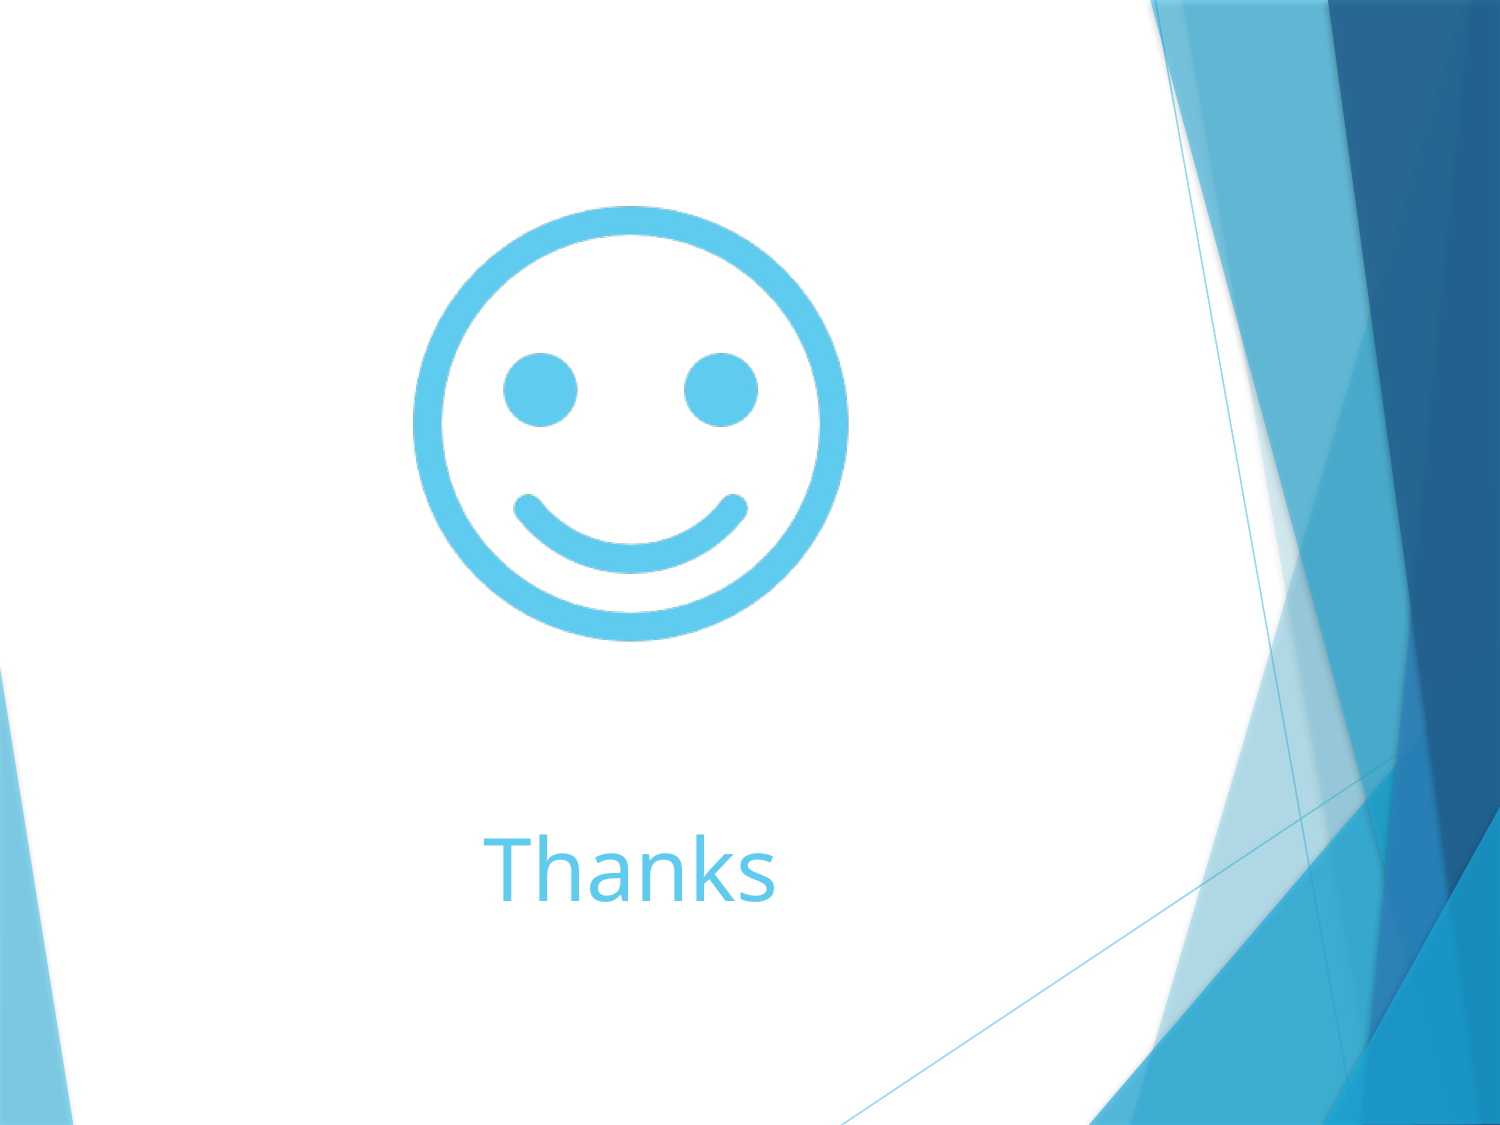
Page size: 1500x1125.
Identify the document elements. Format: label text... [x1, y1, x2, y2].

title Thanks [121, 746, 1141, 927]
picture [359, 152, 903, 695]
